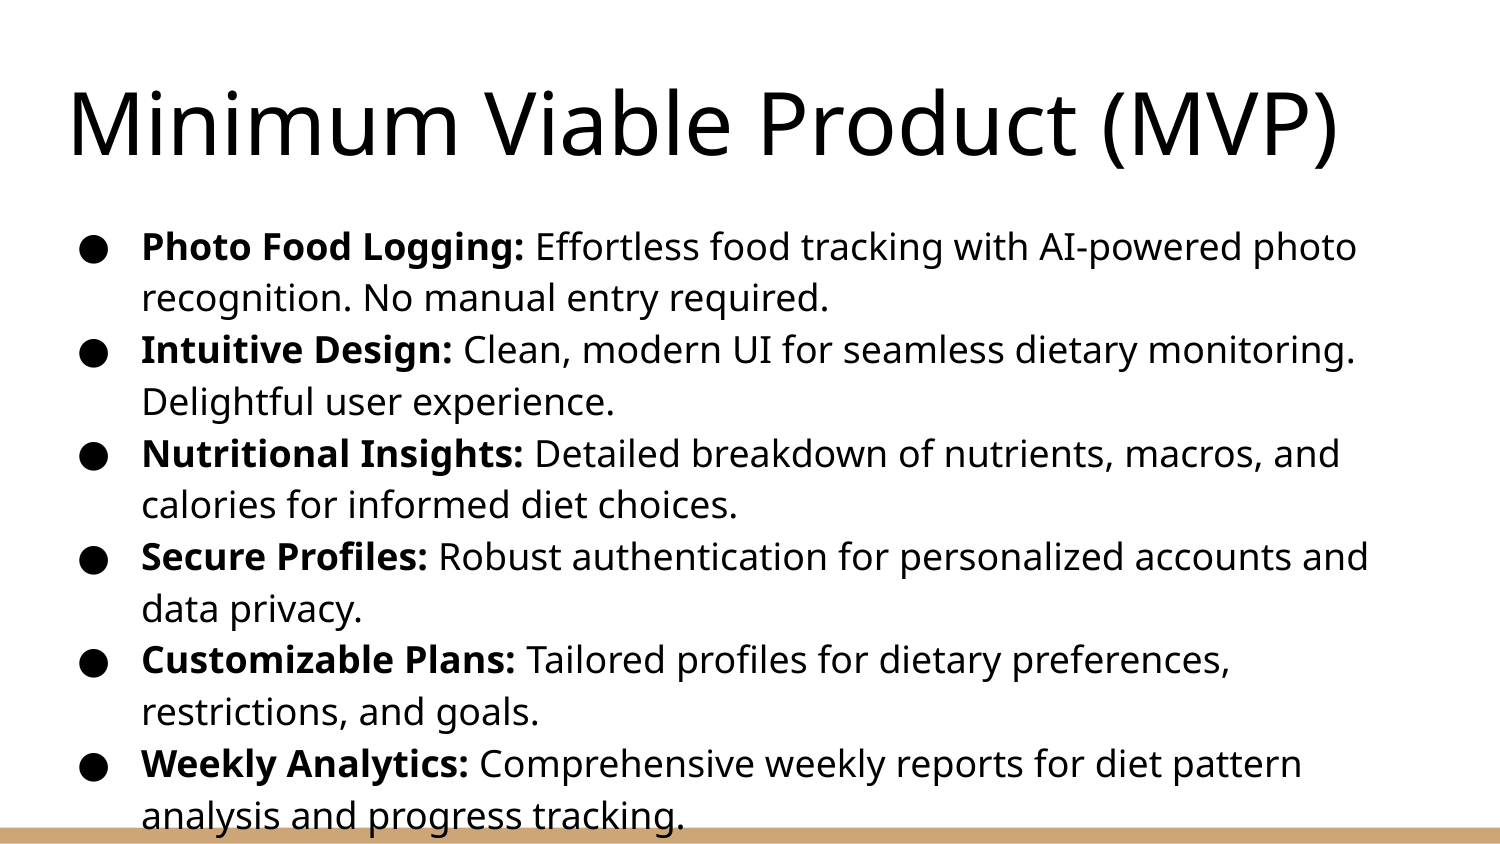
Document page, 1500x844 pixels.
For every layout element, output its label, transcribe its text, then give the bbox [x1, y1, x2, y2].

title Minimum Viable Product (MVP) [51, 51, 1449, 189]
list Photo Food Logging: Effortless food tracking with AI-powered photo recognition. No manual entry required. Intuitive Design: Clean, modern UI for seamless dietary monitoring. Delightful user experience. Nutritional Insights: Detailed breakdown of nutrients, macros, and calories for informed diet choices. Secure Profiles: Robust authentication for personalized accounts and data privacy. Customizable Plans: Tailored profiles for dietary preferences, restrictions, and goals. Weekly Analytics: Comprehensive weekly reports for diet pattern analysis and progress tracking. [51, 200, 1449, 752]
